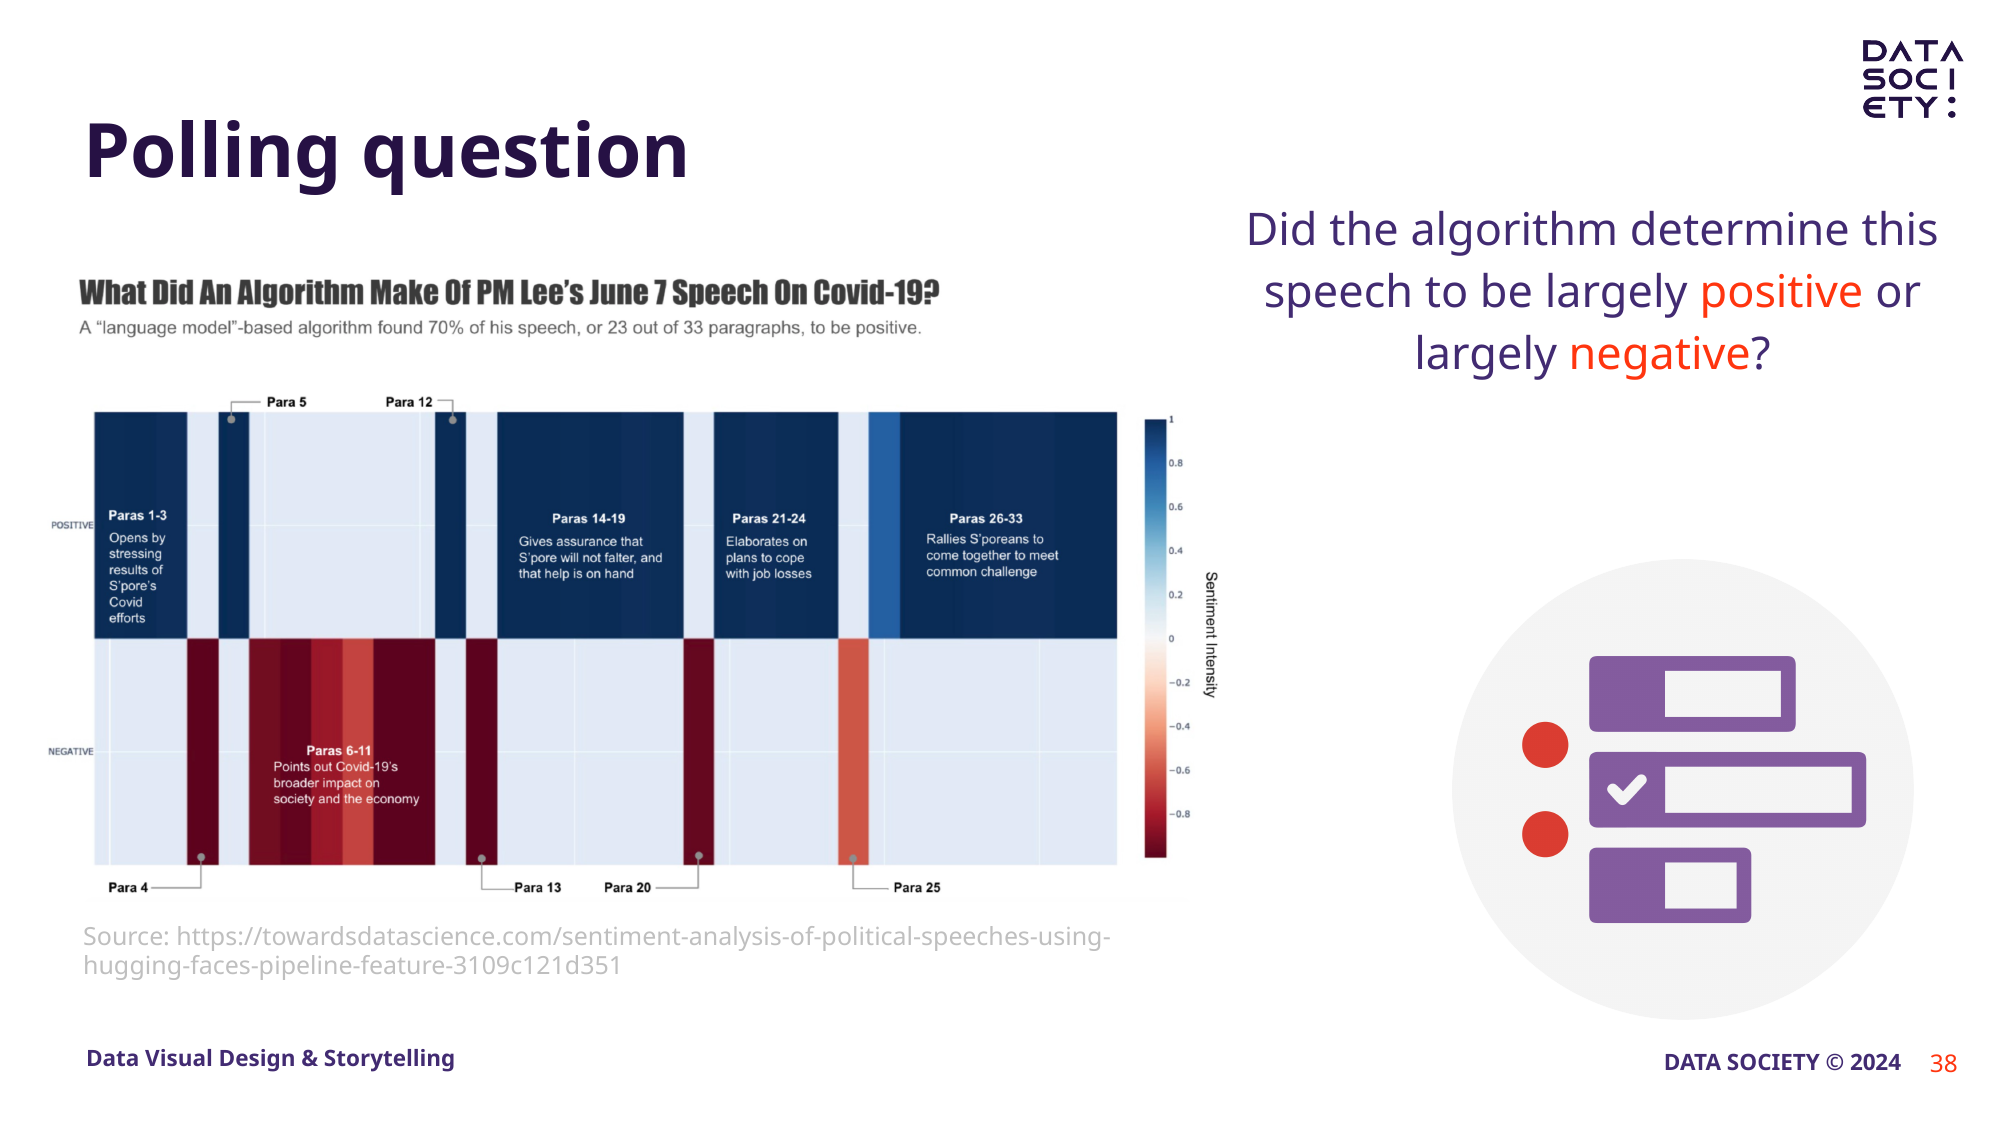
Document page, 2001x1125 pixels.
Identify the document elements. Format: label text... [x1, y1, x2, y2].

picture [47, 274, 1224, 902]
title Polling question [68, 87, 1932, 213]
text_box Source: https://towardsdatascience.com/sentiment-analysis-of-political-speeches-using-hugging-faces-pipeline-feature-3109c121d351 [68, 912, 1193, 988]
picture [1452, 559, 1914, 1020]
picture [1863, 40, 1964, 118]
slide_number 38 [1853, 1033, 1974, 1097]
list Did the algorithm determine this speech to be largely positive or largely negative? [1187, 177, 1974, 398]
